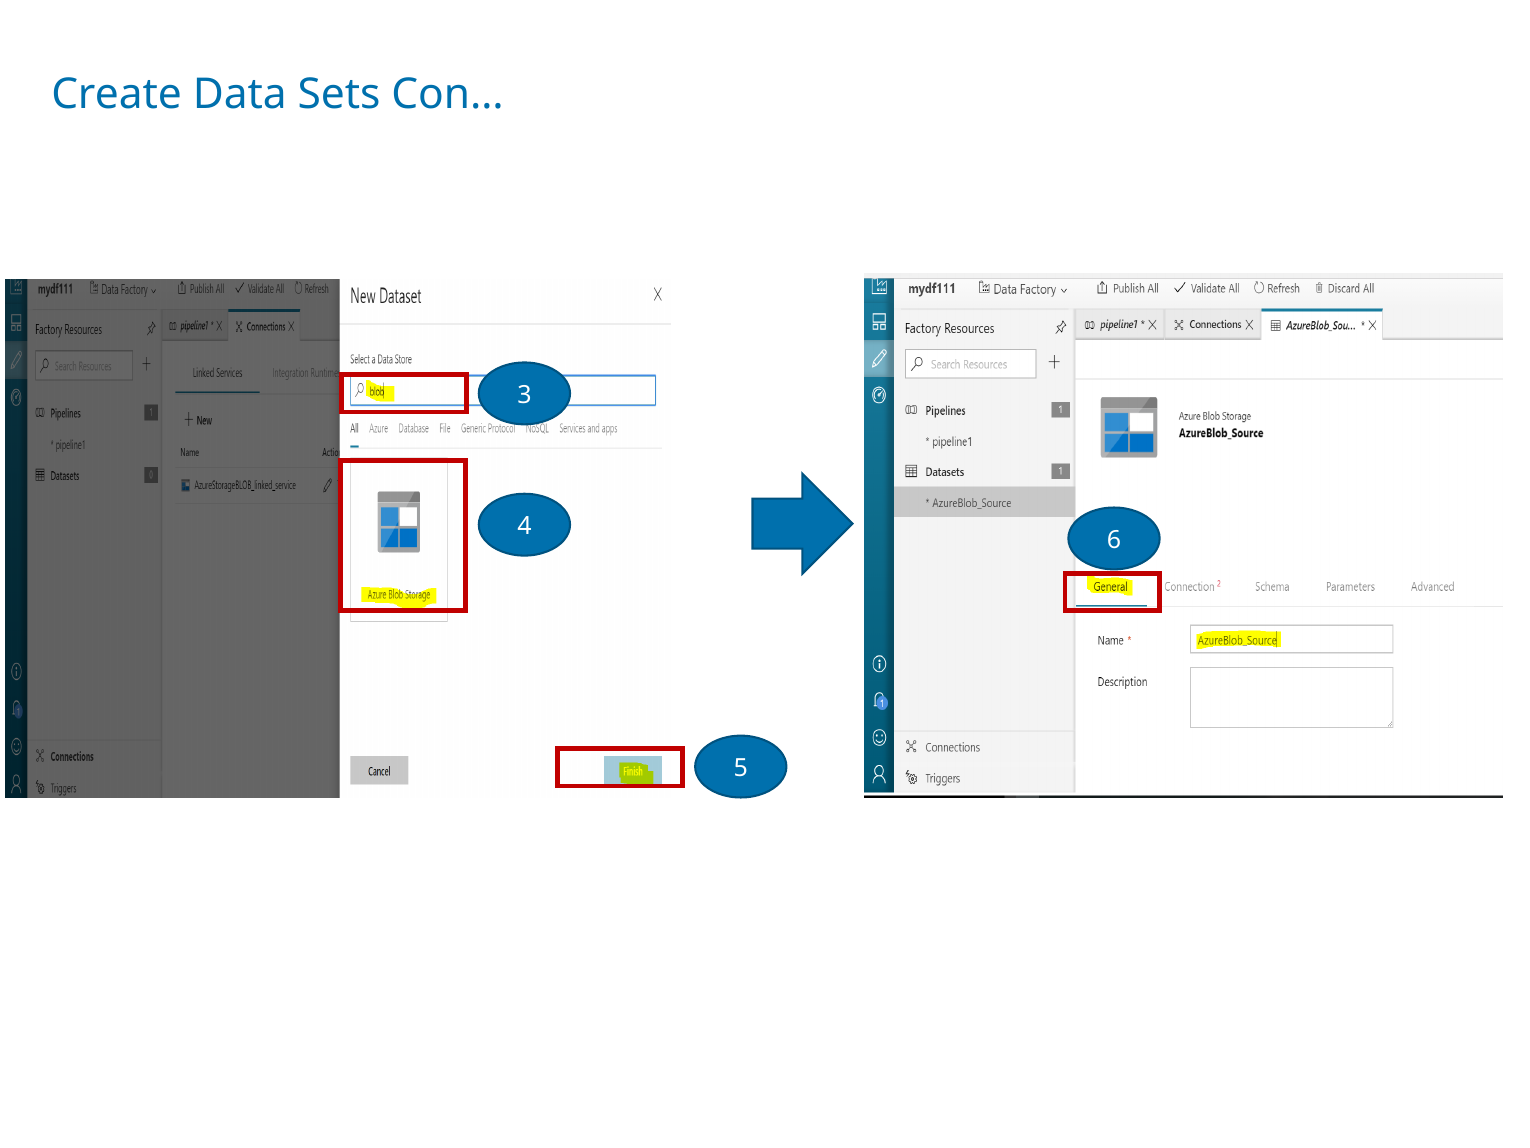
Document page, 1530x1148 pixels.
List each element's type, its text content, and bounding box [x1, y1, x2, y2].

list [5, 279, 671, 798]
picture [864, 273, 1503, 798]
text_box [751, 471, 854, 577]
text_box [671, 748, 684, 787]
title Create Data Sets Con… [50, 68, 1479, 213]
picture [875, 697, 887, 709]
text_box 5 [694, 734, 788, 799]
